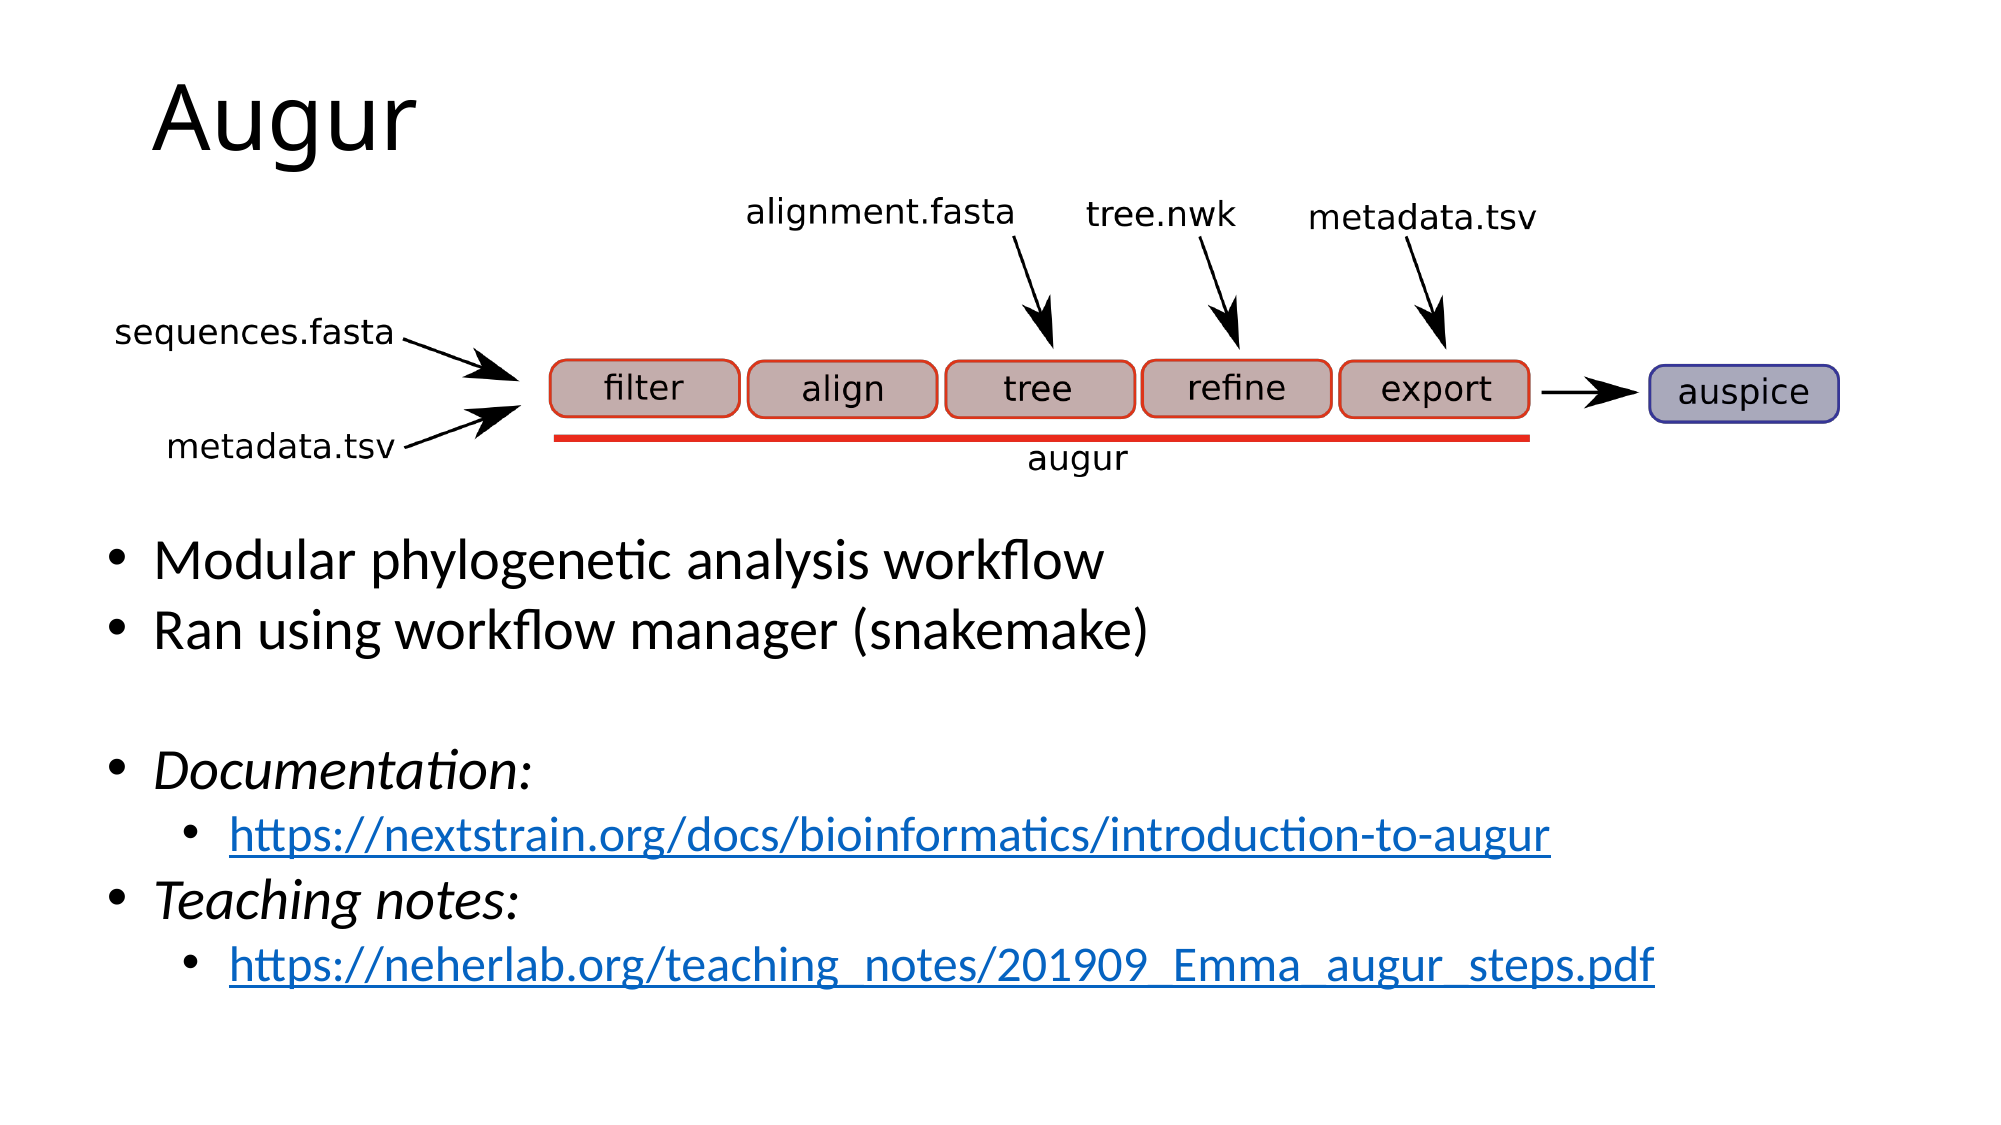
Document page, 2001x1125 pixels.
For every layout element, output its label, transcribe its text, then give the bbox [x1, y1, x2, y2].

title Augur [137, 11, 1863, 230]
picture [116, 197, 1840, 477]
text_box Modular phylogenetic analysis workflow Ran using workflow manager (snakemake) Documentation: https://nextstrain.org/docs/bioinformatics/introduction-to-augur Teaching notes: https://neherlab.org/teaching_notes/201909_Emma_augur_steps.pdf [92, 514, 1865, 1059]
